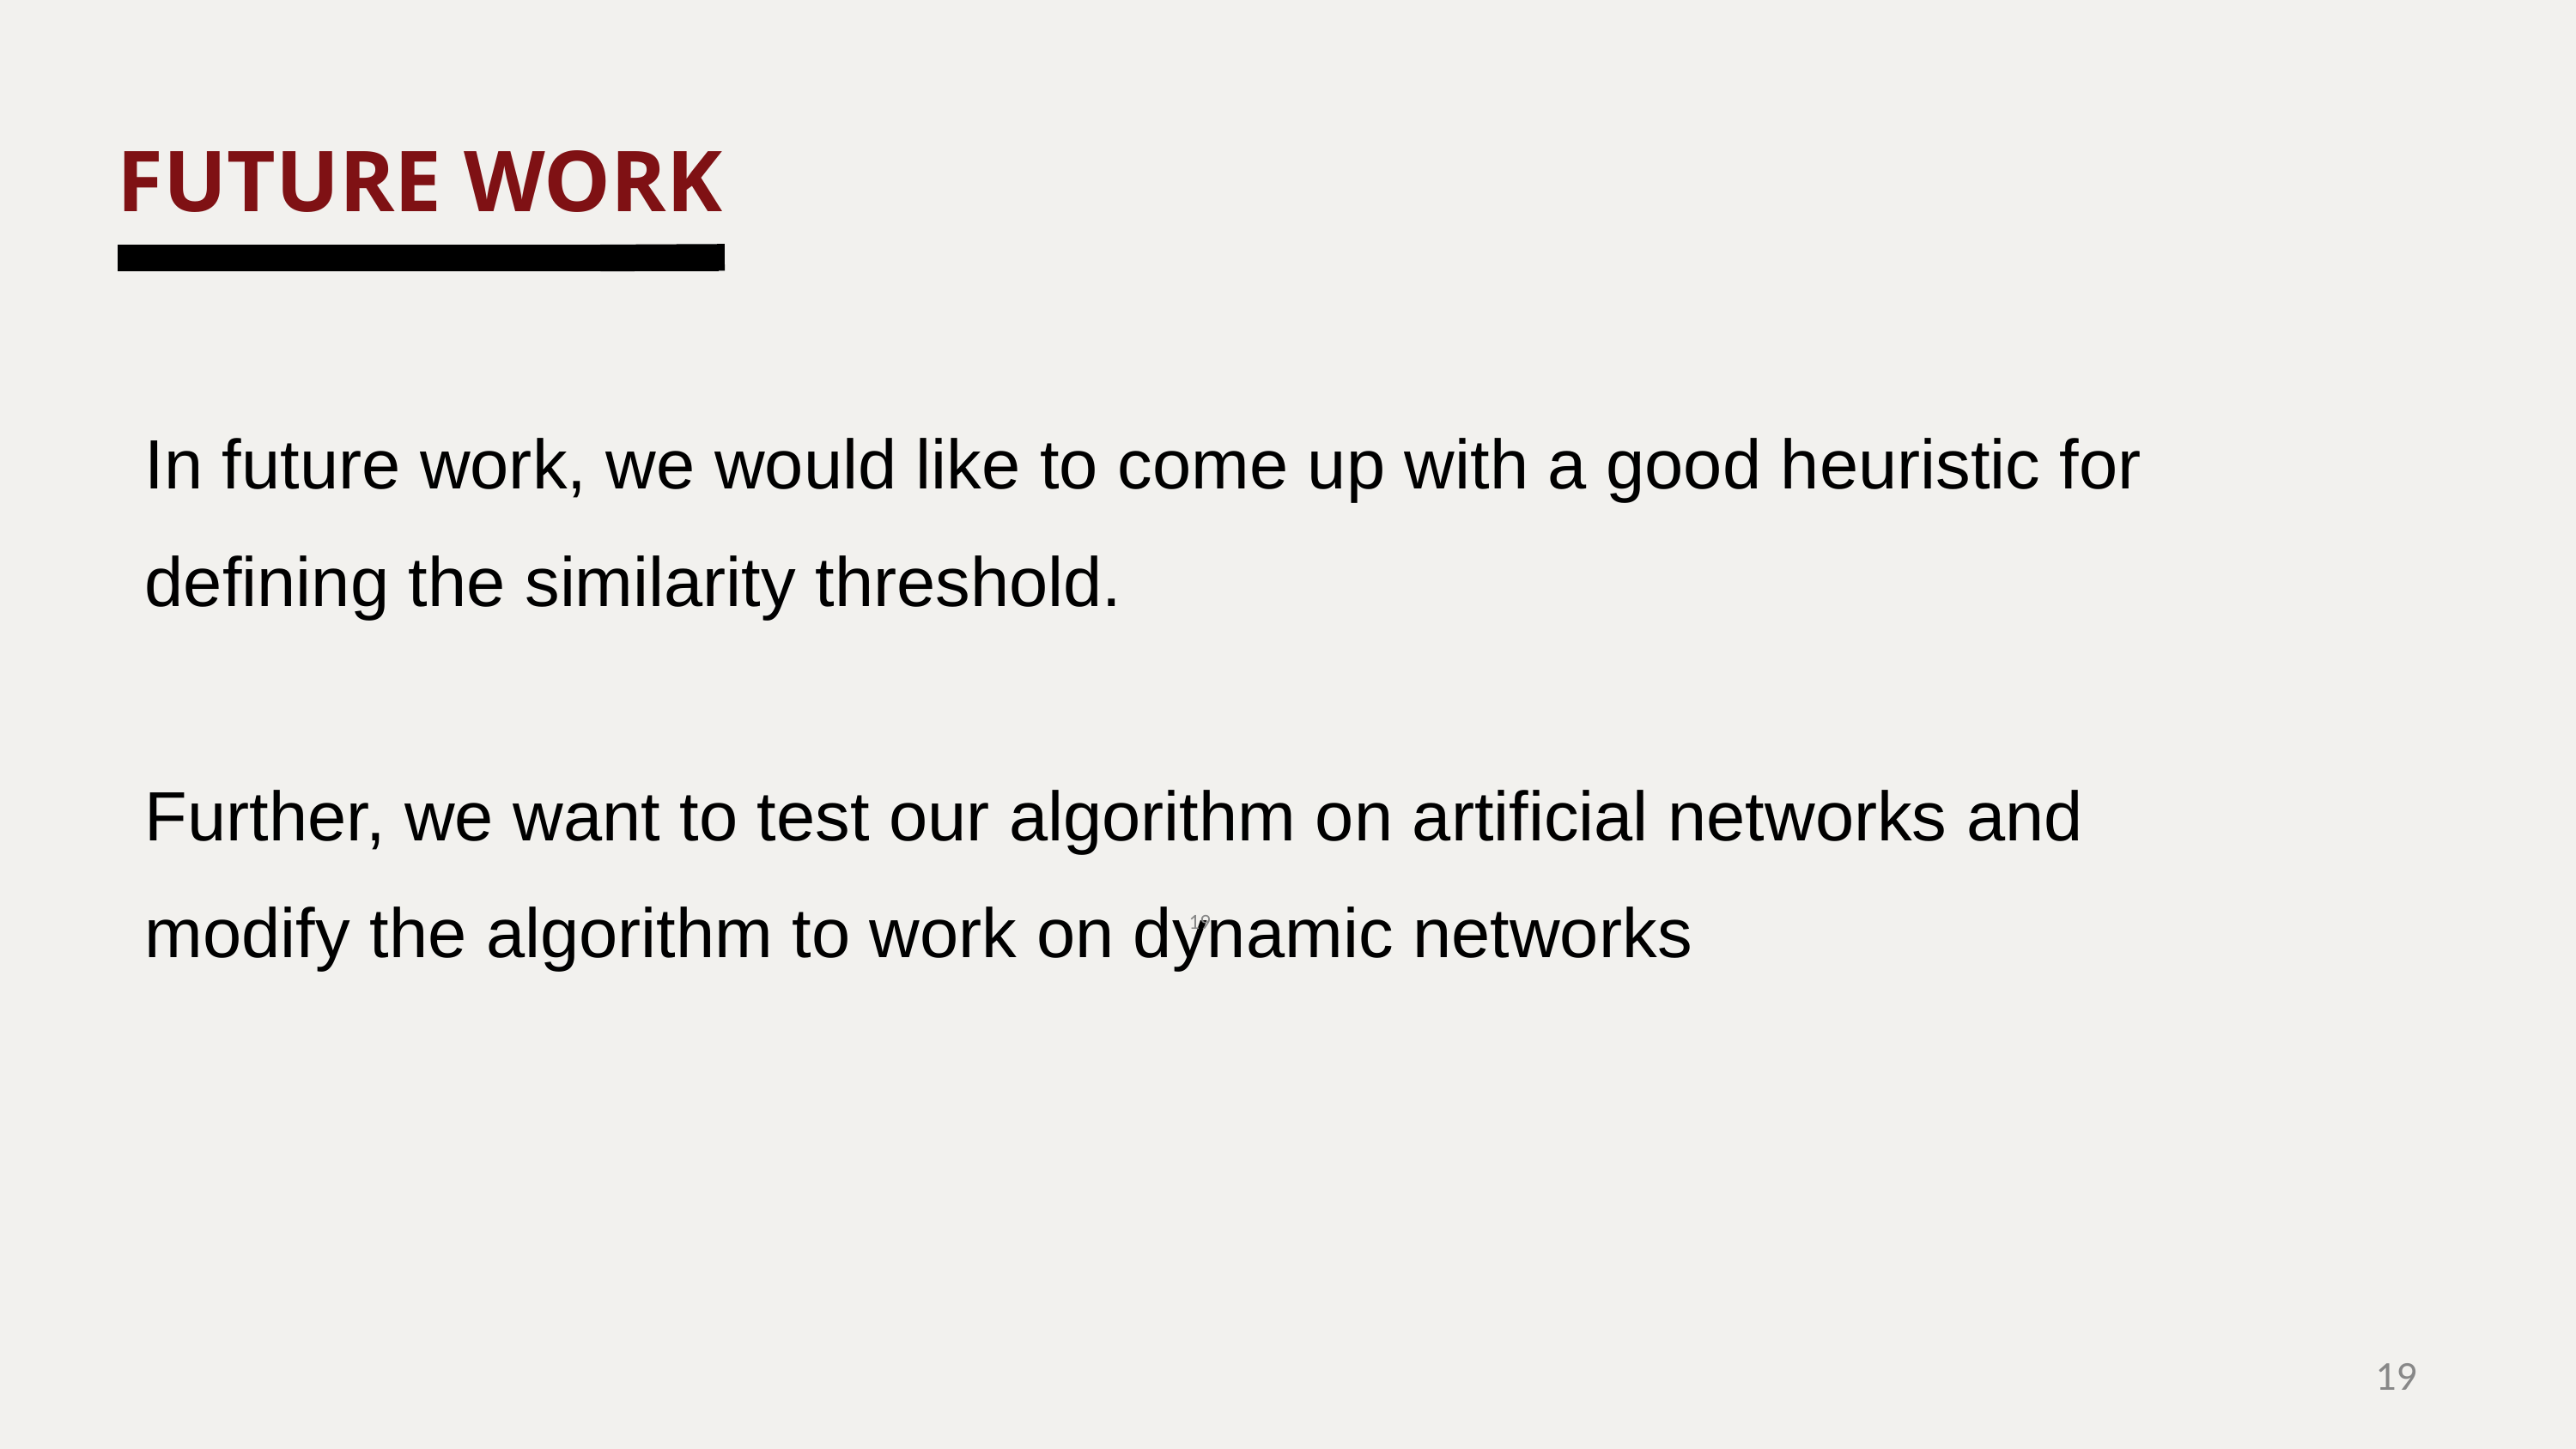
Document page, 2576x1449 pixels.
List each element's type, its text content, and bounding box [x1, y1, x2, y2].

text_box In future work, we would like to come up with a good heuristic for defining the similarity threshold. Further, we want to test our algorithm on artificial networks and modify the algorithm to work on dynamic networks [144, 385, 2259, 972]
slide_number ‹#› [2341, 1338, 2430, 1409]
text_box FUTURE WORK [117, 140, 1636, 229]
slide_number ‹#› [922, 894, 1224, 947]
